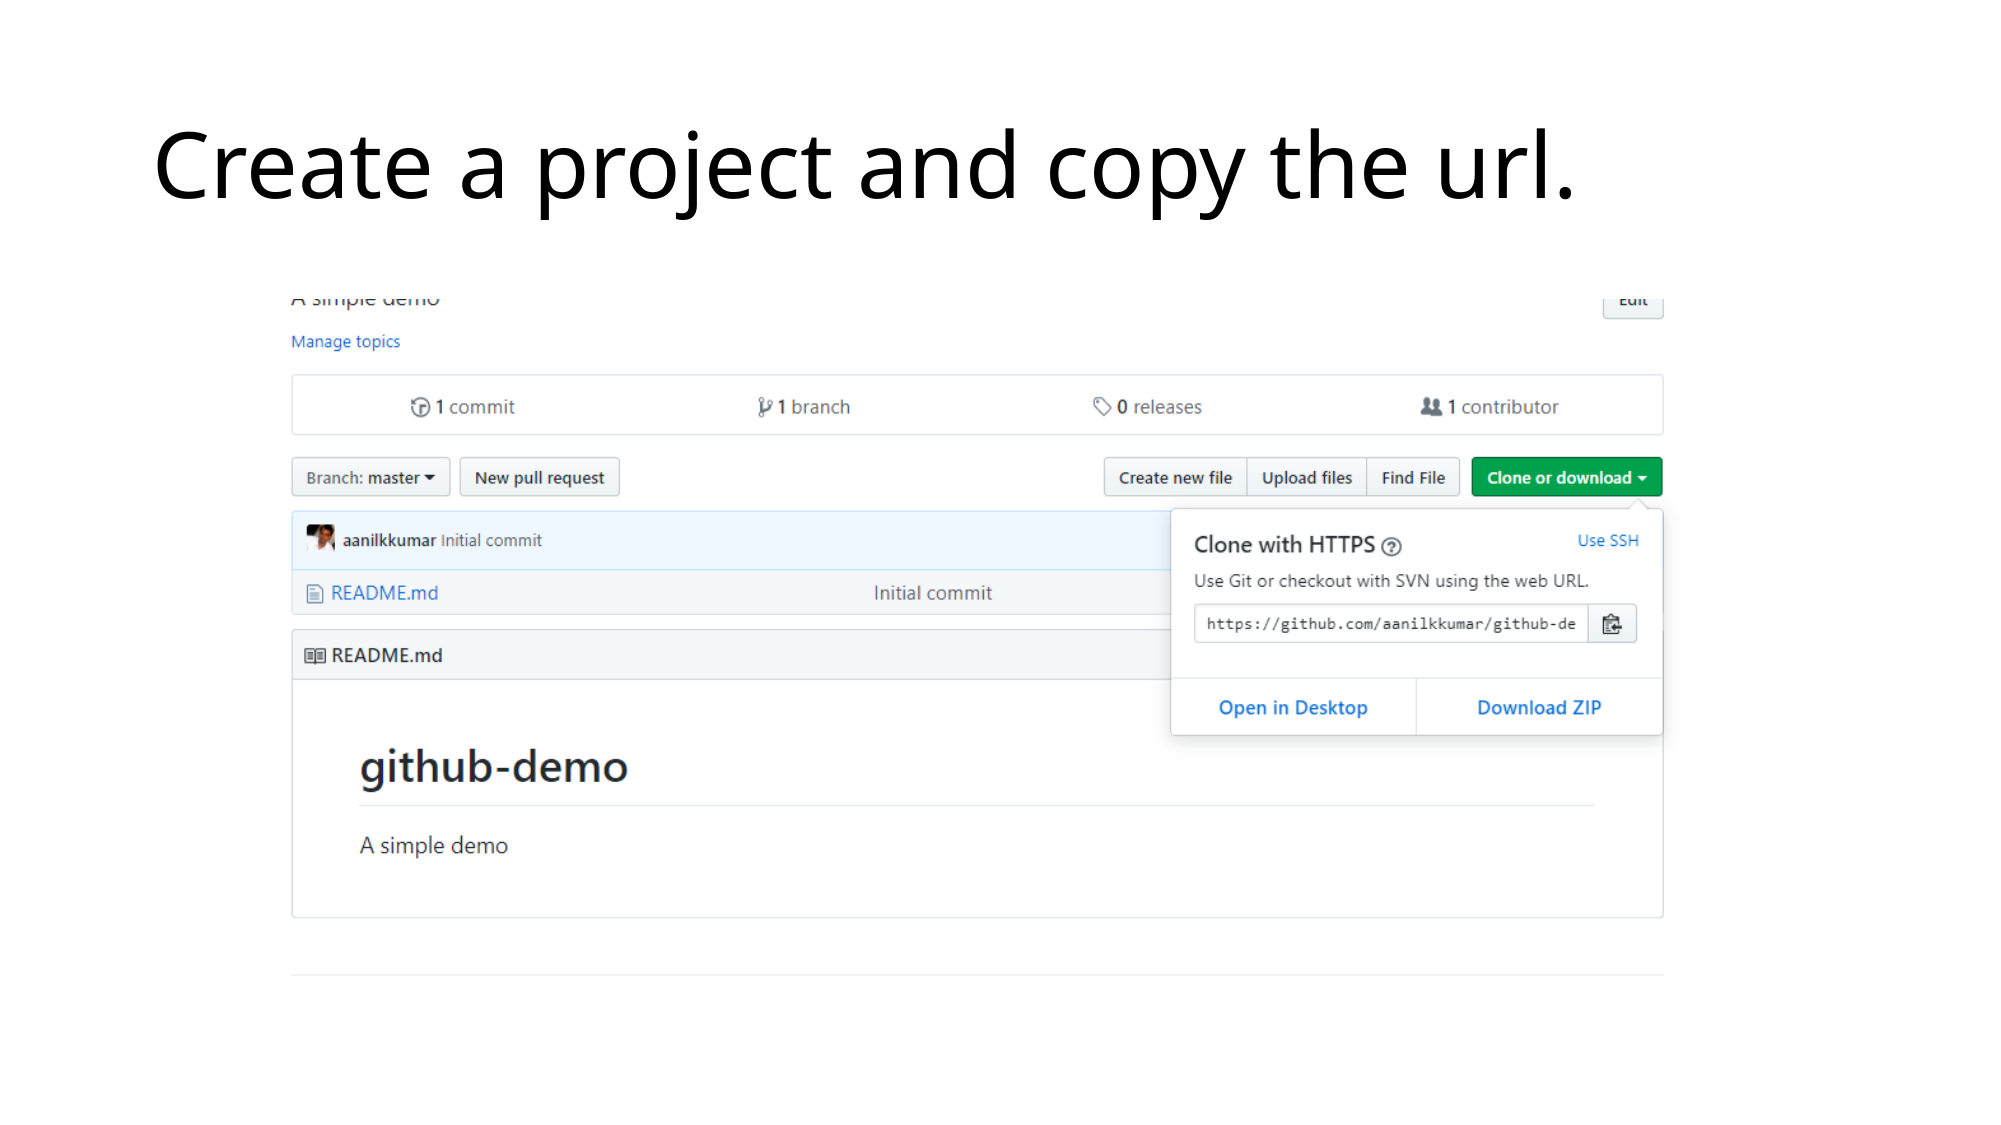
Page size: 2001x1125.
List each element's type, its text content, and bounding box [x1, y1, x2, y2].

title Create a project and copy the url. [137, 59, 1863, 278]
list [186, 299, 1814, 1014]
